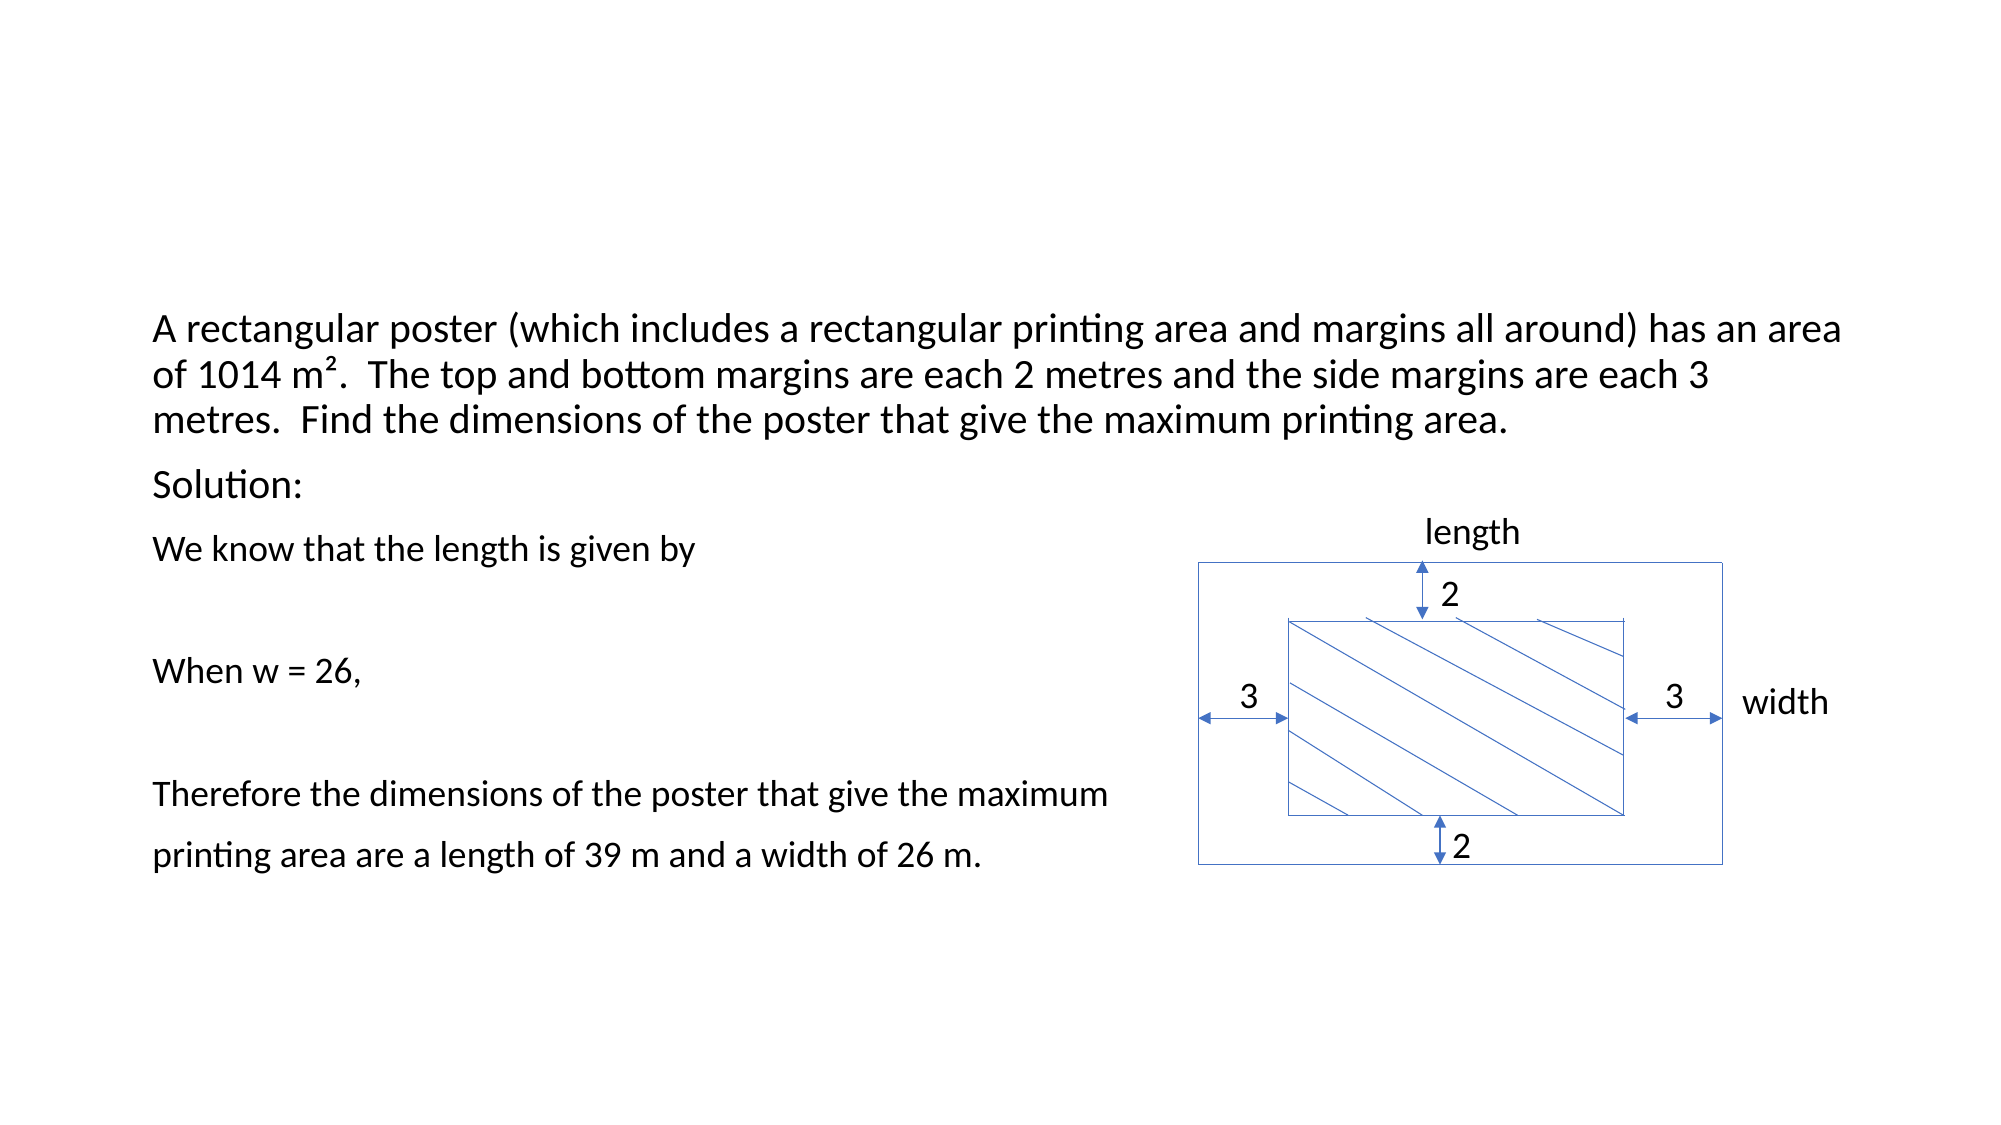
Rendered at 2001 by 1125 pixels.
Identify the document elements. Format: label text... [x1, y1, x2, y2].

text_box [1288, 621, 1365, 718]
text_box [1455, 617, 1626, 710]
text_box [1518, 710, 1624, 756]
text_box 2 [1441, 816, 1478, 864]
text_box 2 [1437, 865, 1478, 874]
text_box 2 [1425, 563, 1474, 617]
text_box 3 [1224, 719, 1278, 724]
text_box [1518, 756, 1624, 816]
text_box 3 [1650, 719, 1695, 724]
text_box 3 [1224, 663, 1278, 718]
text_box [1365, 617, 1455, 682]
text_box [1289, 682, 1518, 816]
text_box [1536, 619, 1624, 657]
text_box 3 [1650, 663, 1695, 718]
text_box length [1409, 499, 1560, 560]
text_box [1288, 730, 1423, 816]
text_box width [1727, 669, 1848, 730]
